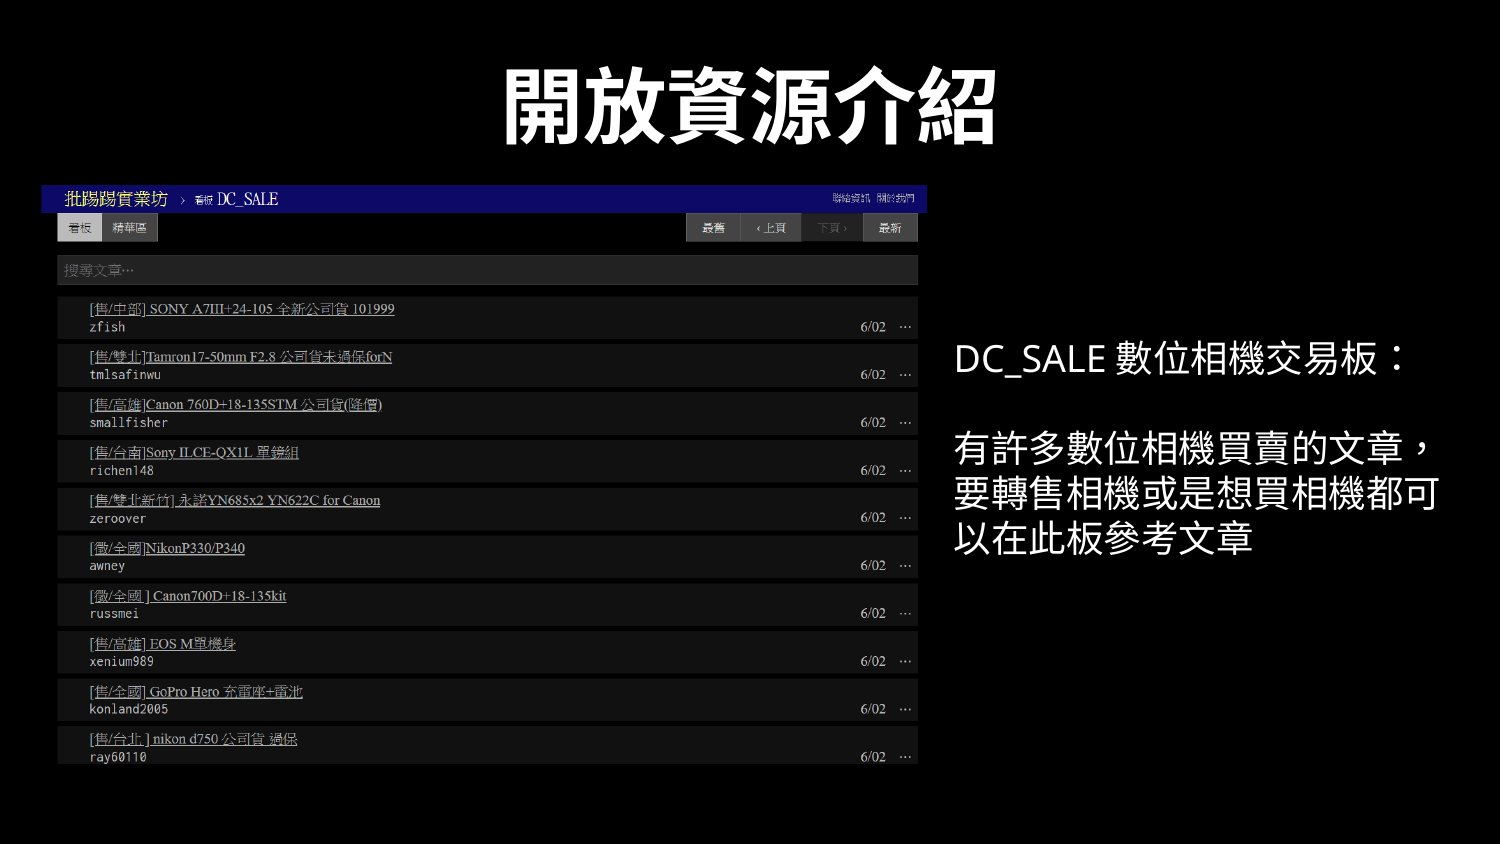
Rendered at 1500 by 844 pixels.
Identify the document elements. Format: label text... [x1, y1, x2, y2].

text_box DC_SALE數位相機交易板： 有許多數位相機買賣的文章，要轉售相機或是想買相機都可以在此板參考文章 [938, 327, 1465, 568]
text_box 開放資源介紹 [436, 46, 1063, 162]
picture [40, 185, 928, 764]
